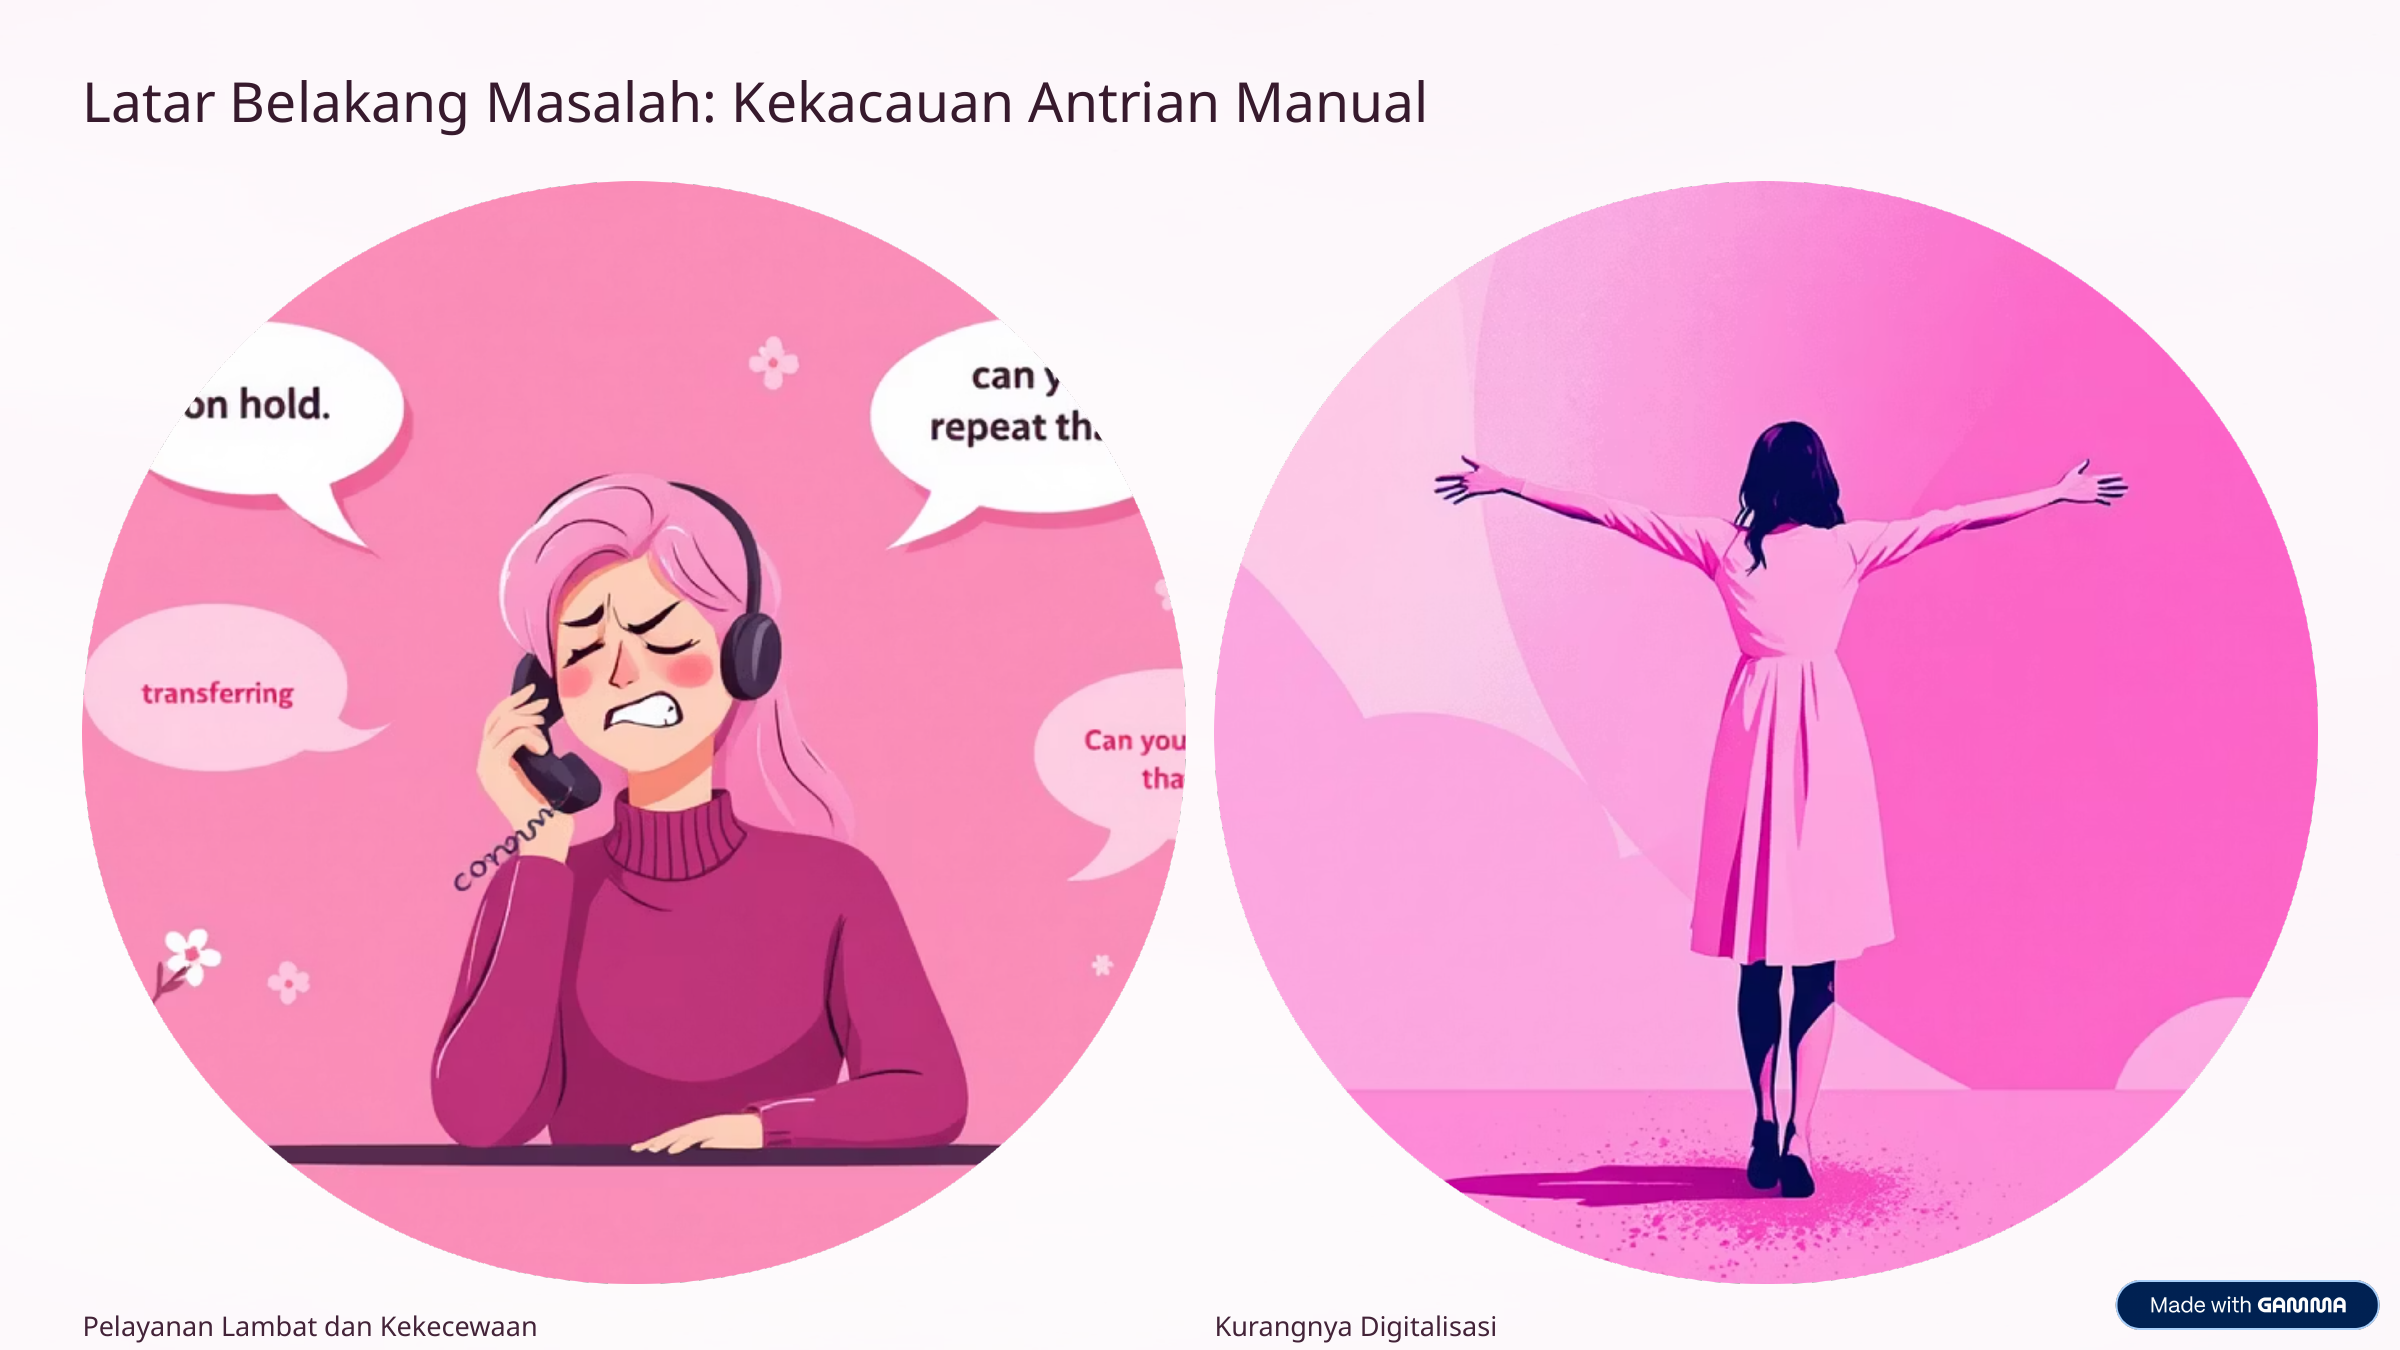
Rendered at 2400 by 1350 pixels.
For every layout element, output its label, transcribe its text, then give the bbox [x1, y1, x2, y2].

text_box Latar Belakang Masalah: Kekacauan Antrian Manual [82, 64, 1535, 134]
picture [82, 181, 1186, 1284]
text_box Kurangnya Digitalisasi [1214, 1307, 1528, 1343]
text_box Pelayanan Lambat dan Kekecewaan [82, 1307, 576, 1343]
picture [1214, 181, 2389, 1339]
